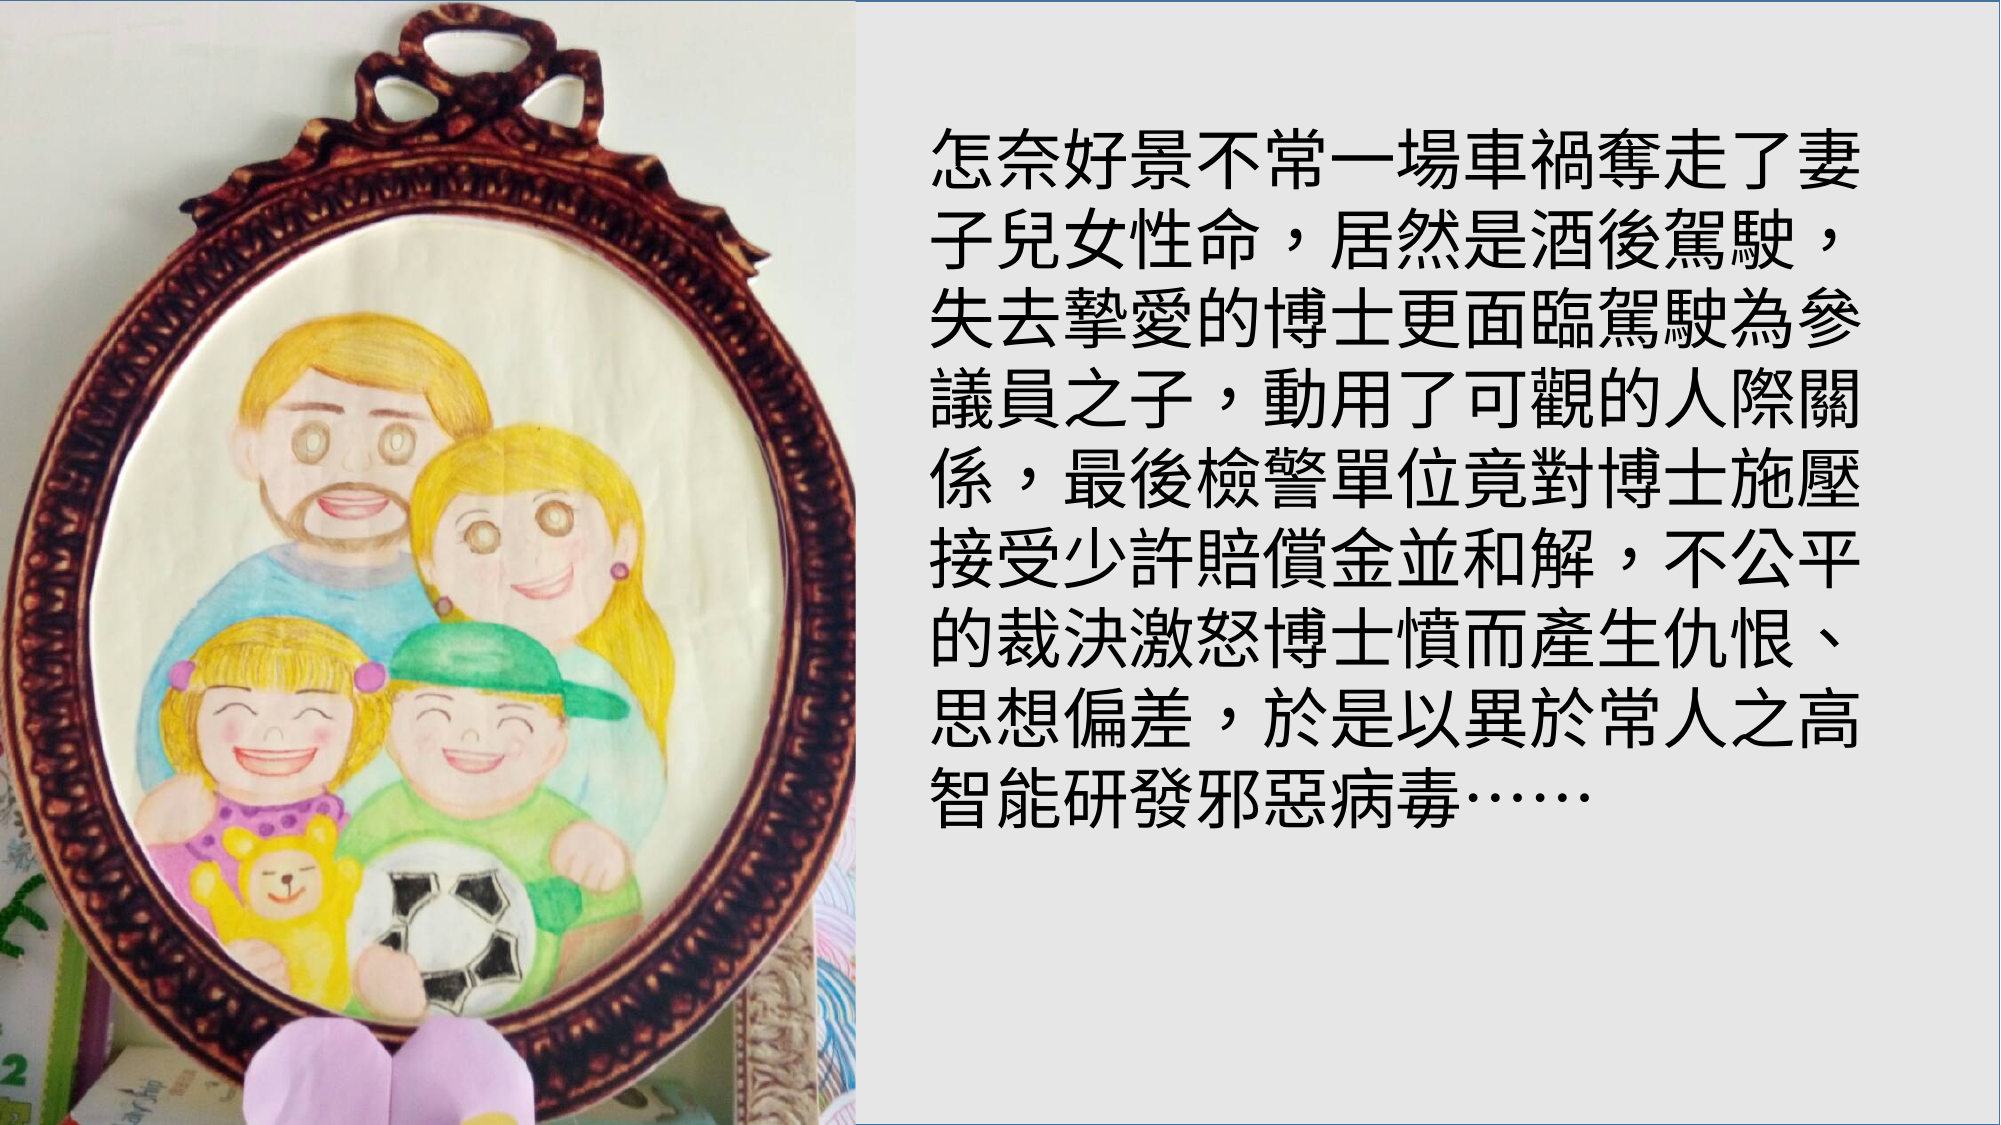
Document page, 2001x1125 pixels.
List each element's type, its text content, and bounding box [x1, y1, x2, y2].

text_box [856, 0, 2000, 1125]
picture [0, 0, 856, 1125]
text_box 怎奈好景不常一場車禍奪走了妻子兒女性命，居然是酒後駕駛，失去摯愛的博士更面臨駕駛為參議員之子，動用了可觀的人際關係，最後檢警單位竟對博士施壓接受少許賠償金並和解，不公平的裁決激怒博士憤而產生仇恨、思想偏差，於是以異於常人之高智能研發邪惡病毒…… [914, 110, 1914, 925]
